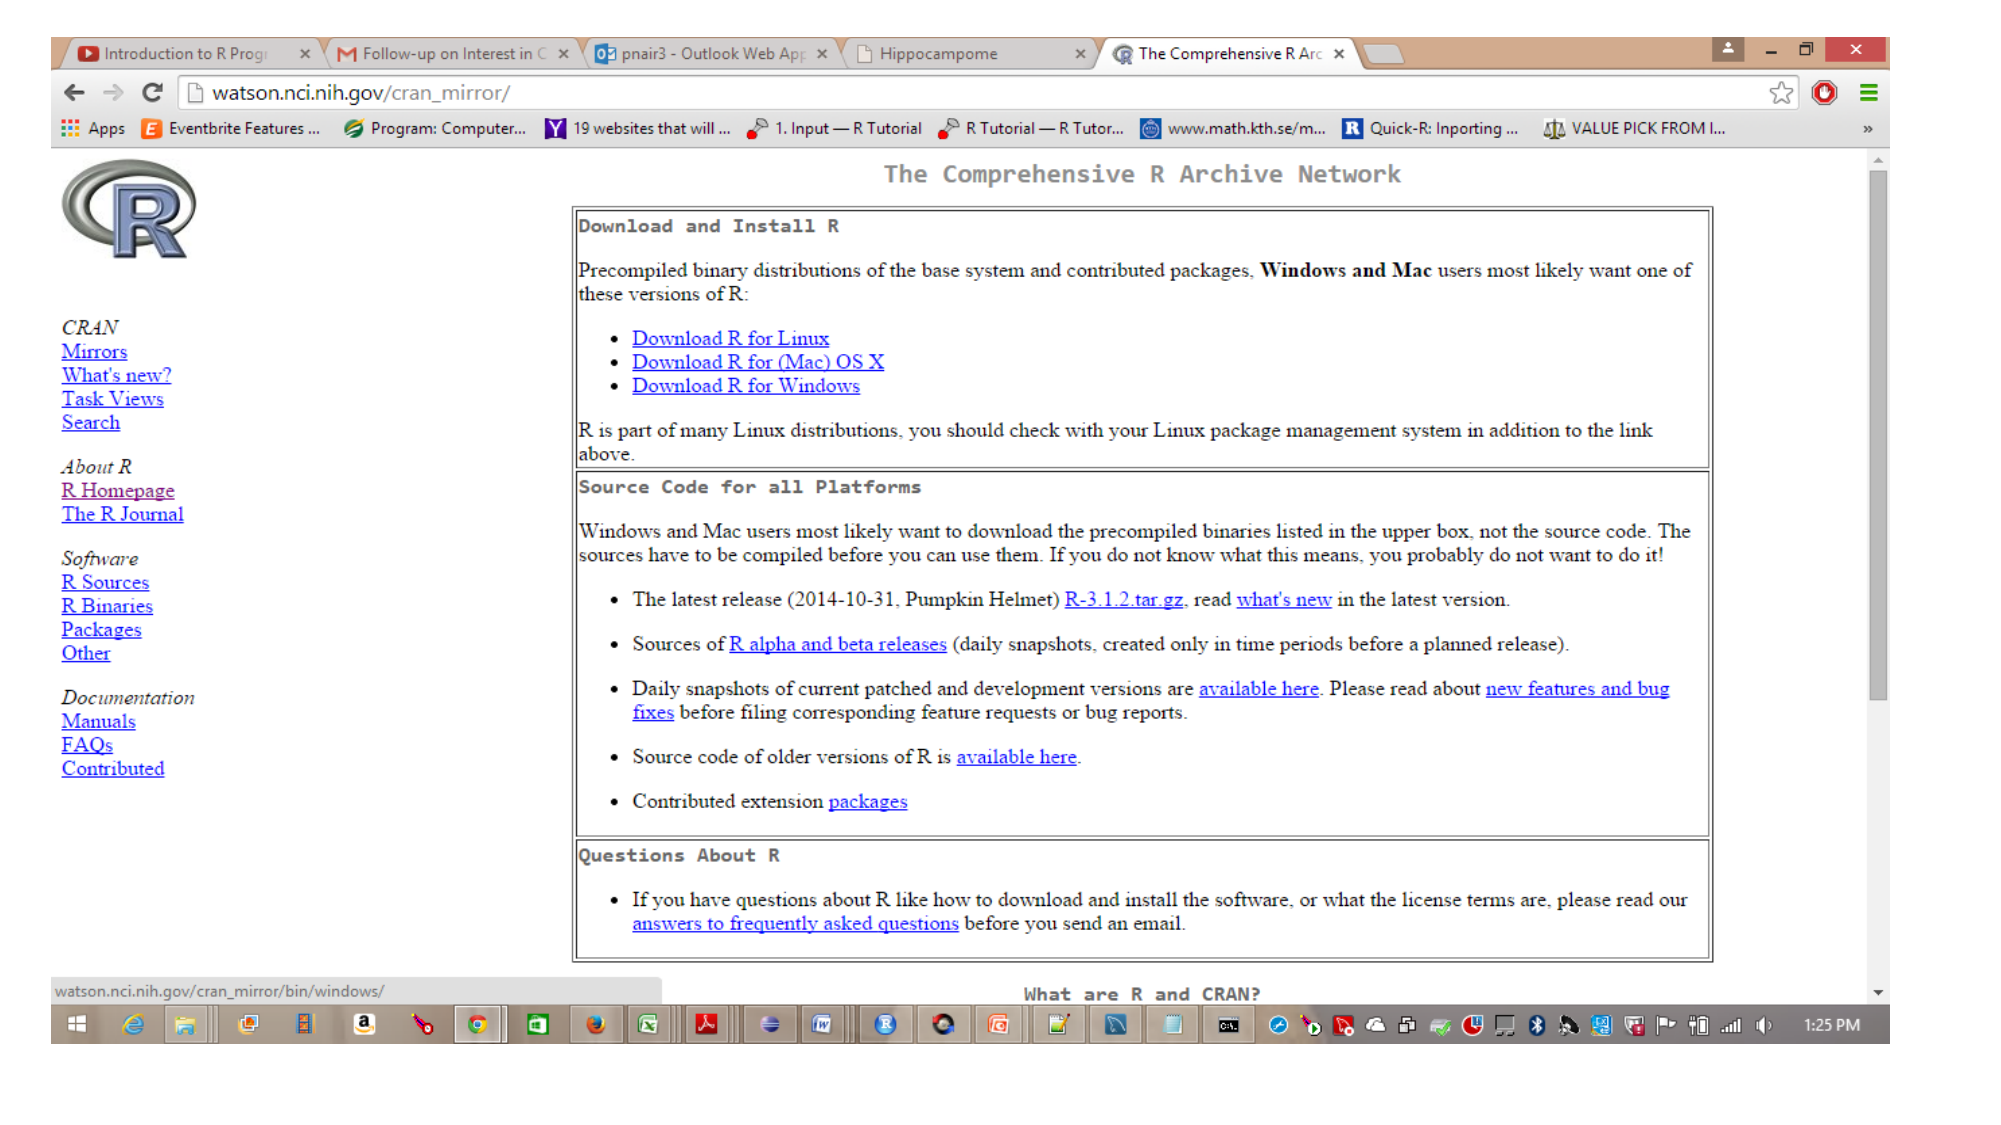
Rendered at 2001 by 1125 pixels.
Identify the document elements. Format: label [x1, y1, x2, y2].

list [51, 37, 1890, 1044]
